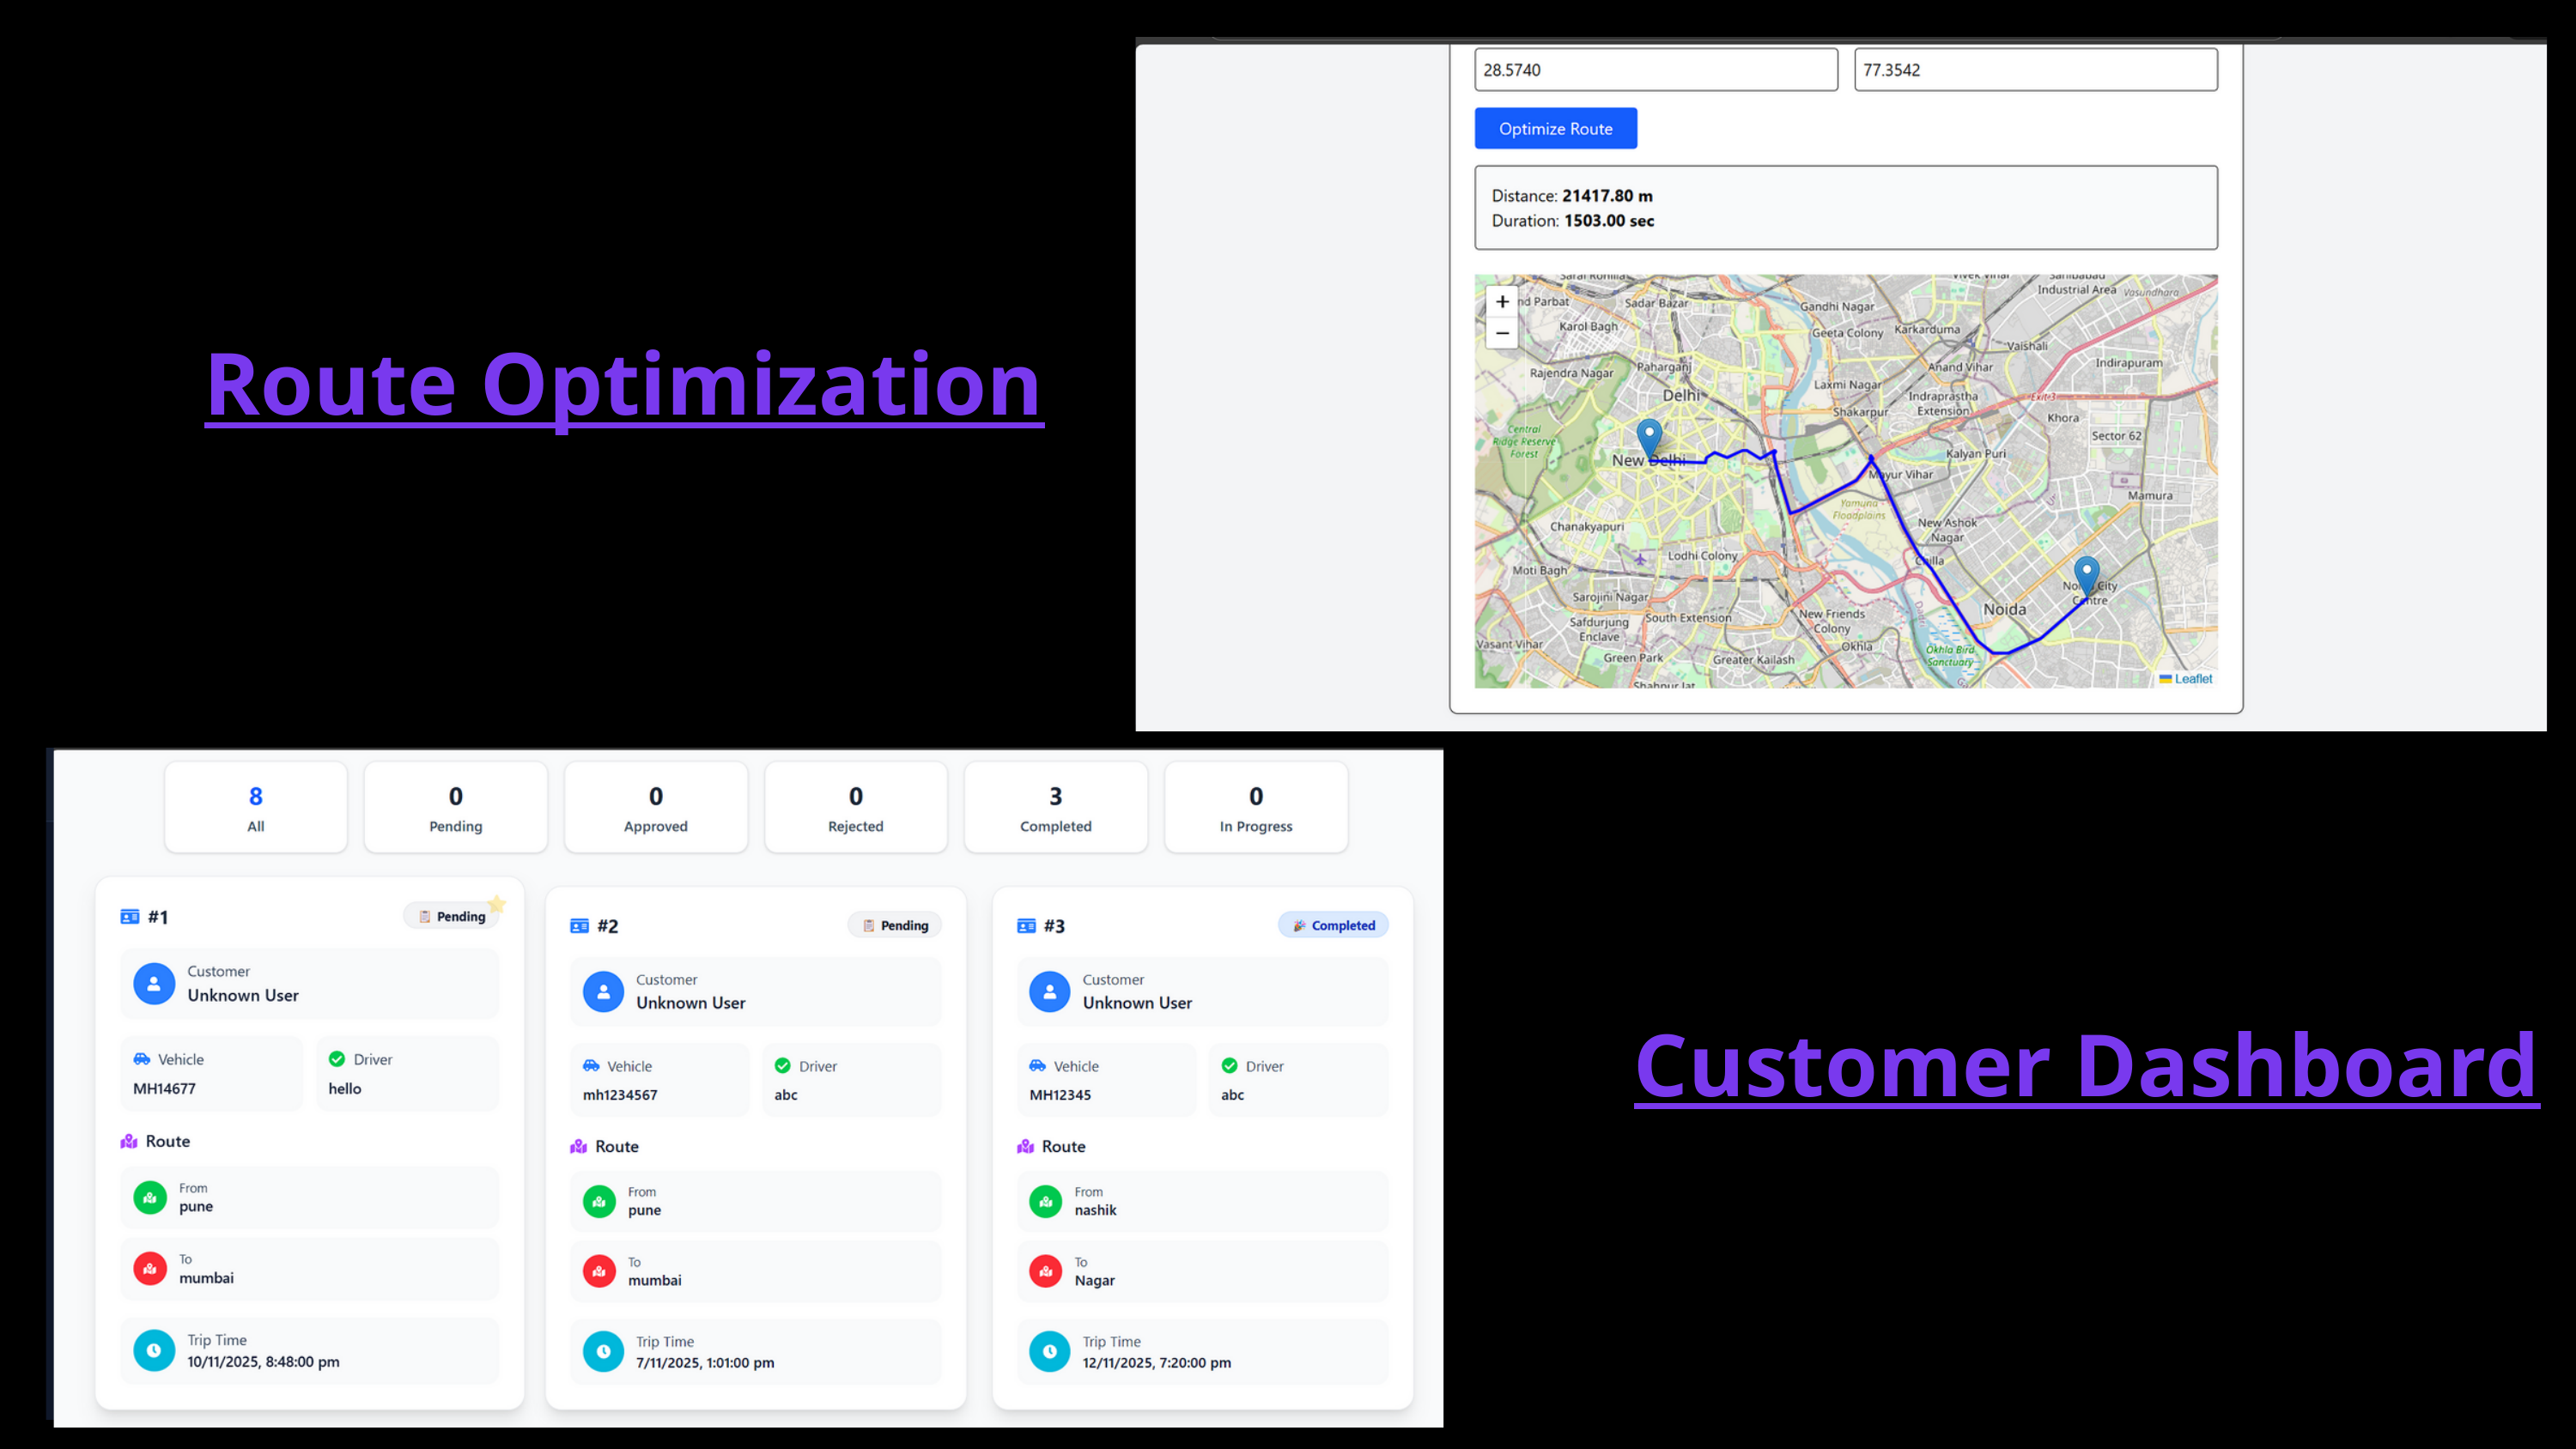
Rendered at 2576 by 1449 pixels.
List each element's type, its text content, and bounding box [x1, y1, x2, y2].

text_box Route Optimization [0, 312, 1376, 433]
text_box Customer Dashboard [1337, 993, 2576, 1114]
text_box [46, 748, 53, 1421]
text_box [1135, 37, 2548, 731]
text_box [53, 748, 1444, 1428]
